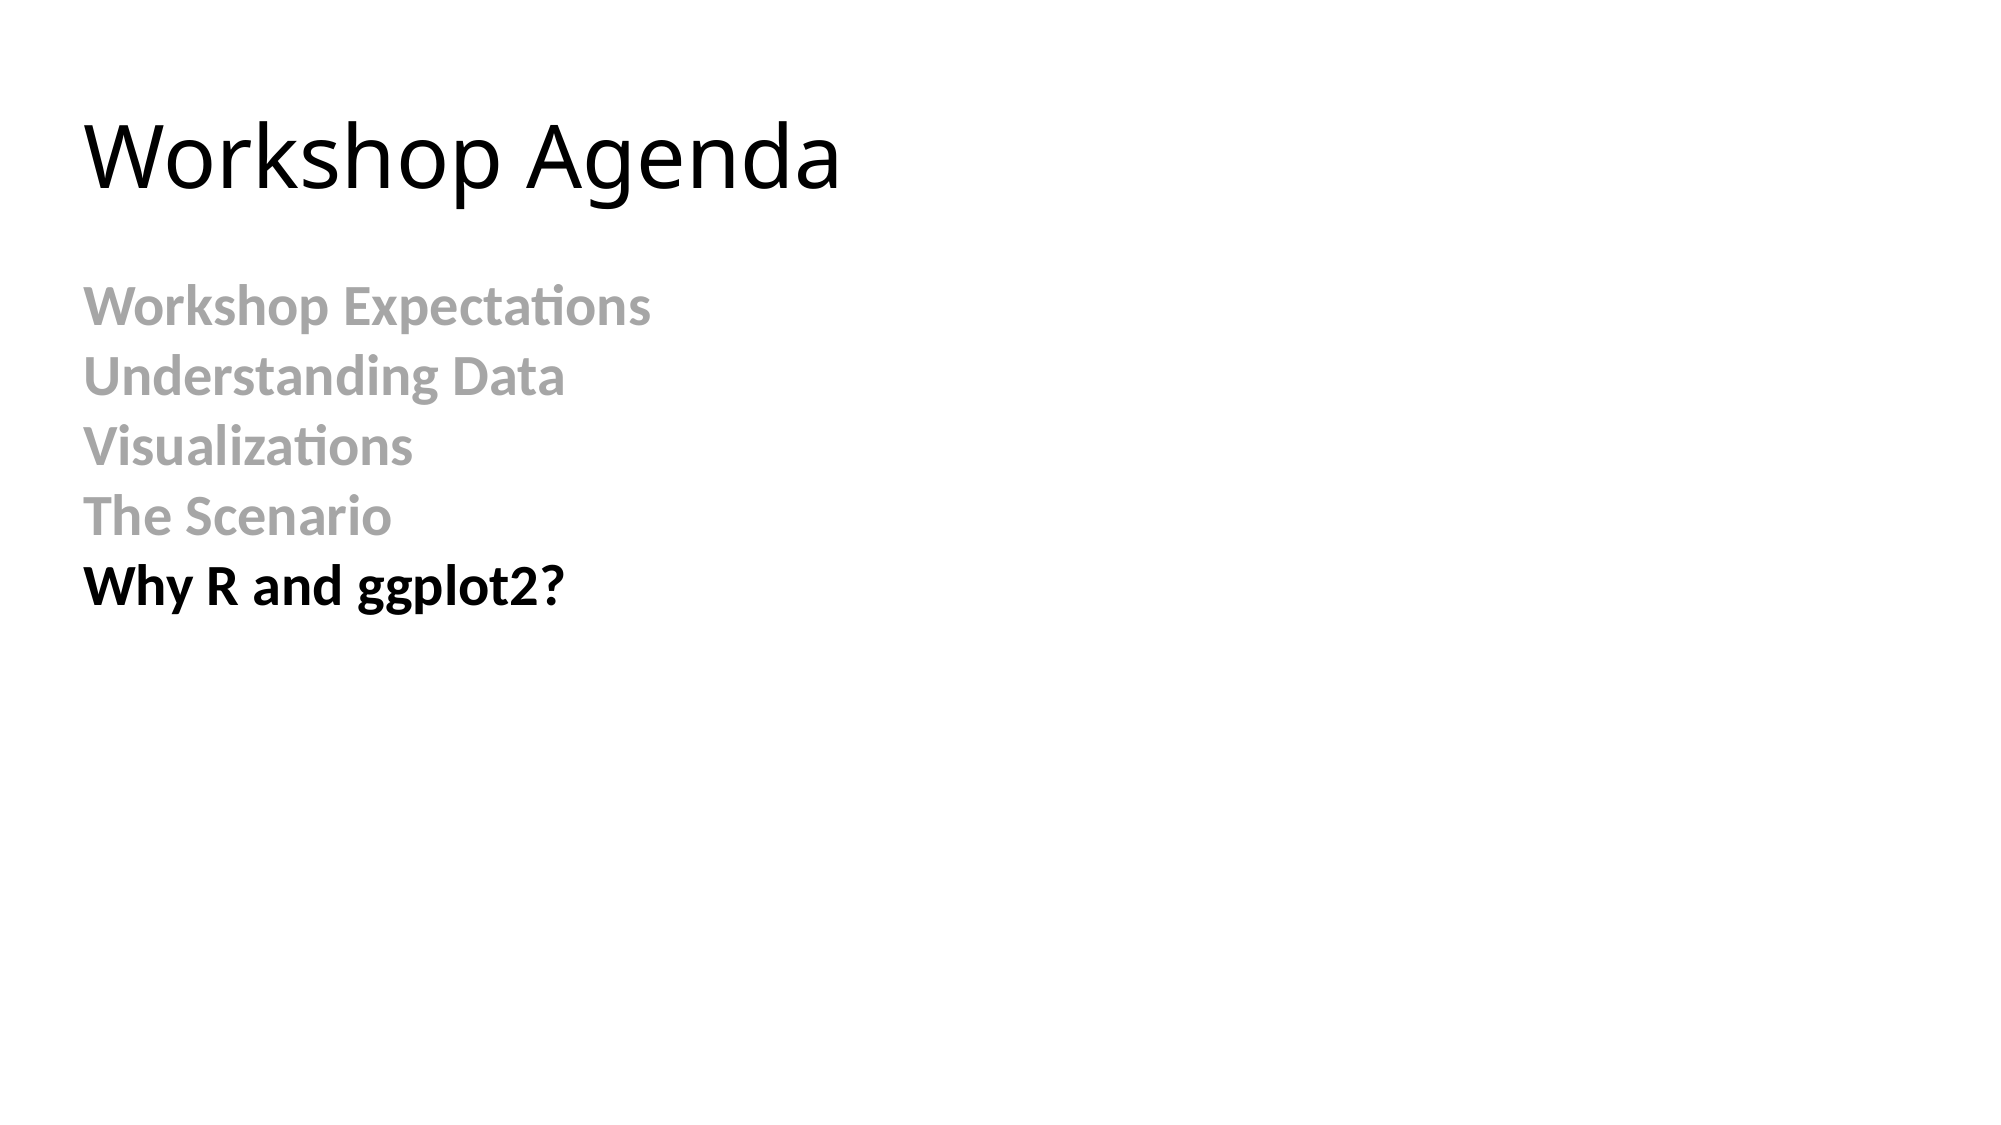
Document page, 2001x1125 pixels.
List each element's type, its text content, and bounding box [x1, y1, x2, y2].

list Workshop Expectations Understanding Data Visualizations The Scenario Why R and ggplot2? [68, 252, 1932, 1000]
title Workshop Agenda [68, 97, 1932, 223]
